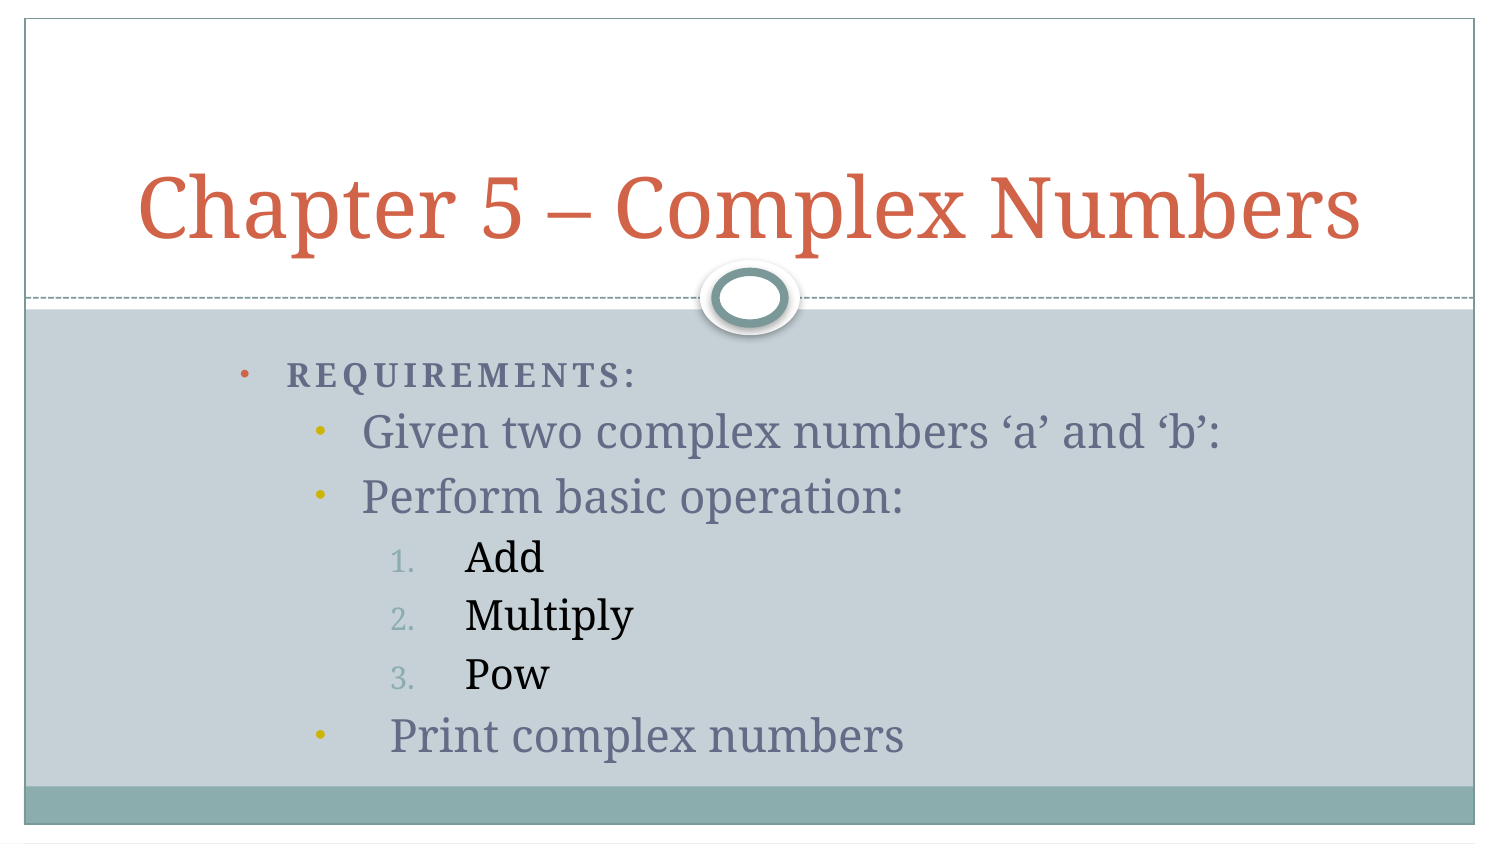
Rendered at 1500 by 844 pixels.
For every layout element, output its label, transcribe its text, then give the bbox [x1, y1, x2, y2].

subtitle Requirements: Given two complex numbers ‘a’ and ‘b’: Perform basic operation: Add Multiply Pow Print complex numbers [225, 346, 1275, 785]
title Chapter 5 – Complex Numbers [112, 46, 1388, 263]
